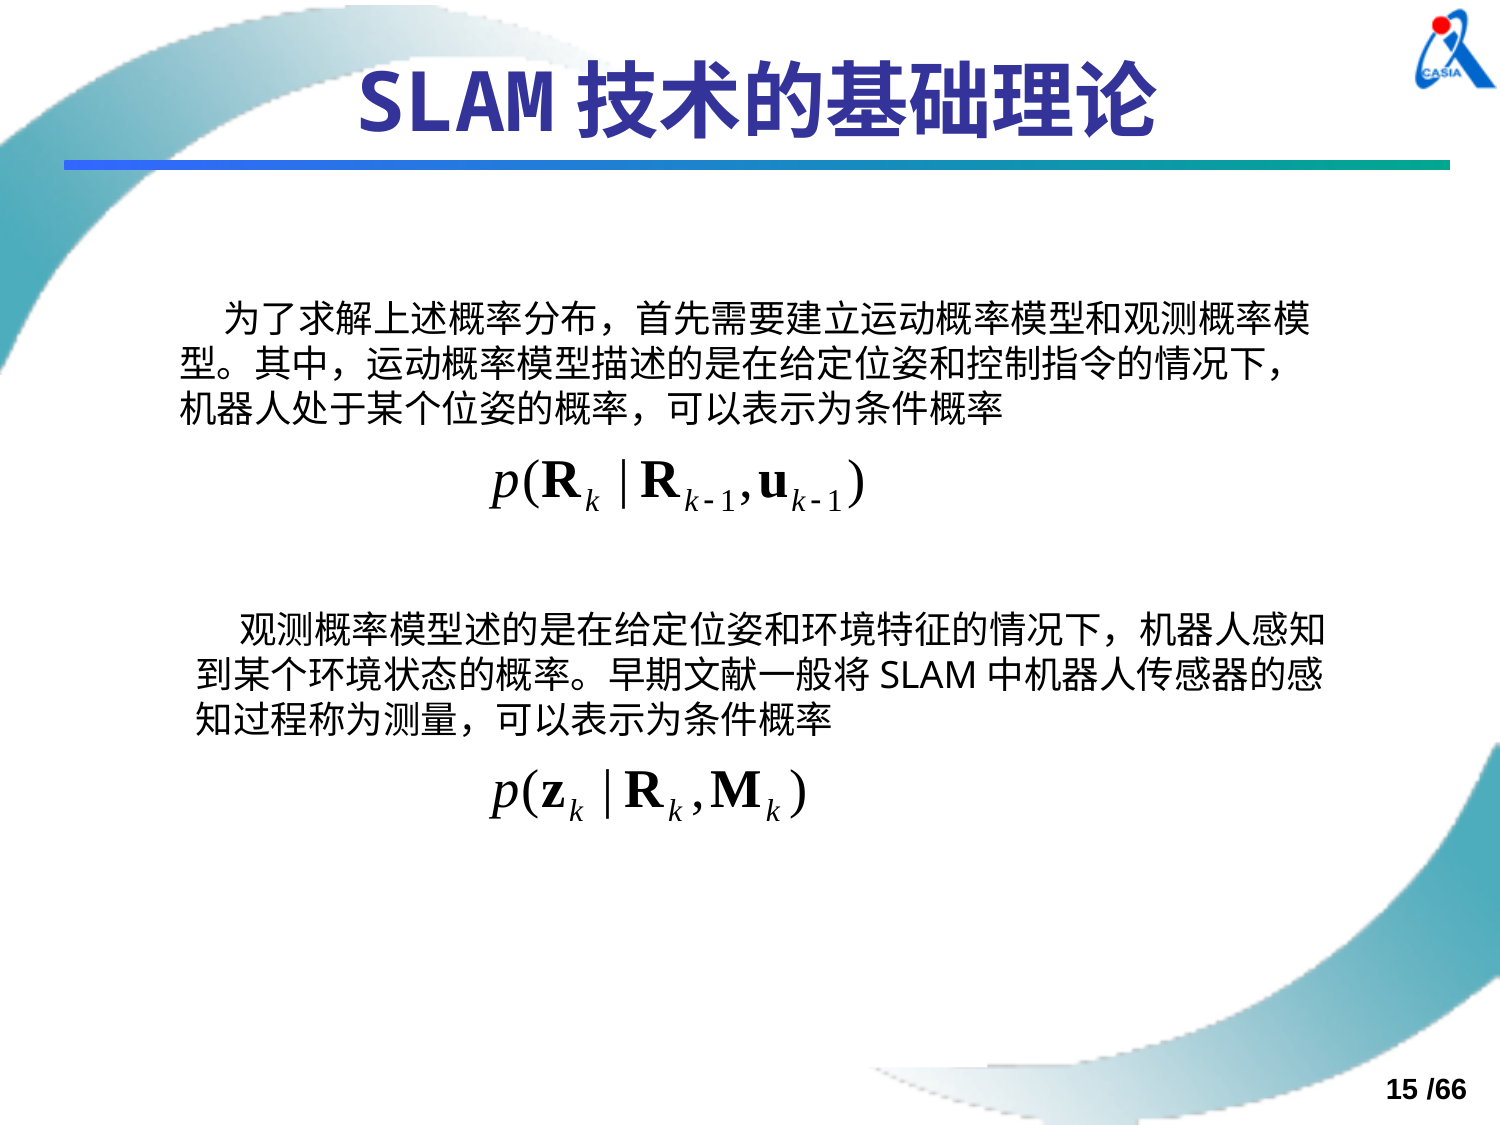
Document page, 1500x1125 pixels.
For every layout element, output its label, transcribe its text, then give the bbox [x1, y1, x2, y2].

title SLAM技术的基础理论 [64, 12, 1450, 156]
text_box 观测概率模型述的是在给定位姿和环境特征的情况下，机器人感知到某个环境状态的概率。早期文献一般将SLAM中机器人传感器的感知过程称为测量，可以表示为条件概率 [180, 598, 1363, 749]
picture [0, 5, 700, 375]
text_box 为了求解上述概率分布，首先需要建立运动概率模型和观测概率模型。其中，运动概率模型描述的是在给定位姿和控制指令的情况下，机器人处于某个位姿的概率，可以表示为条件概率 [164, 287, 1347, 438]
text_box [475, 752, 821, 836]
picture [774, 742, 1500, 1125]
picture [1395, 1, 1497, 94]
slide_number 15 /66 [1169, 1037, 1483, 1113]
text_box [475, 442, 877, 525]
